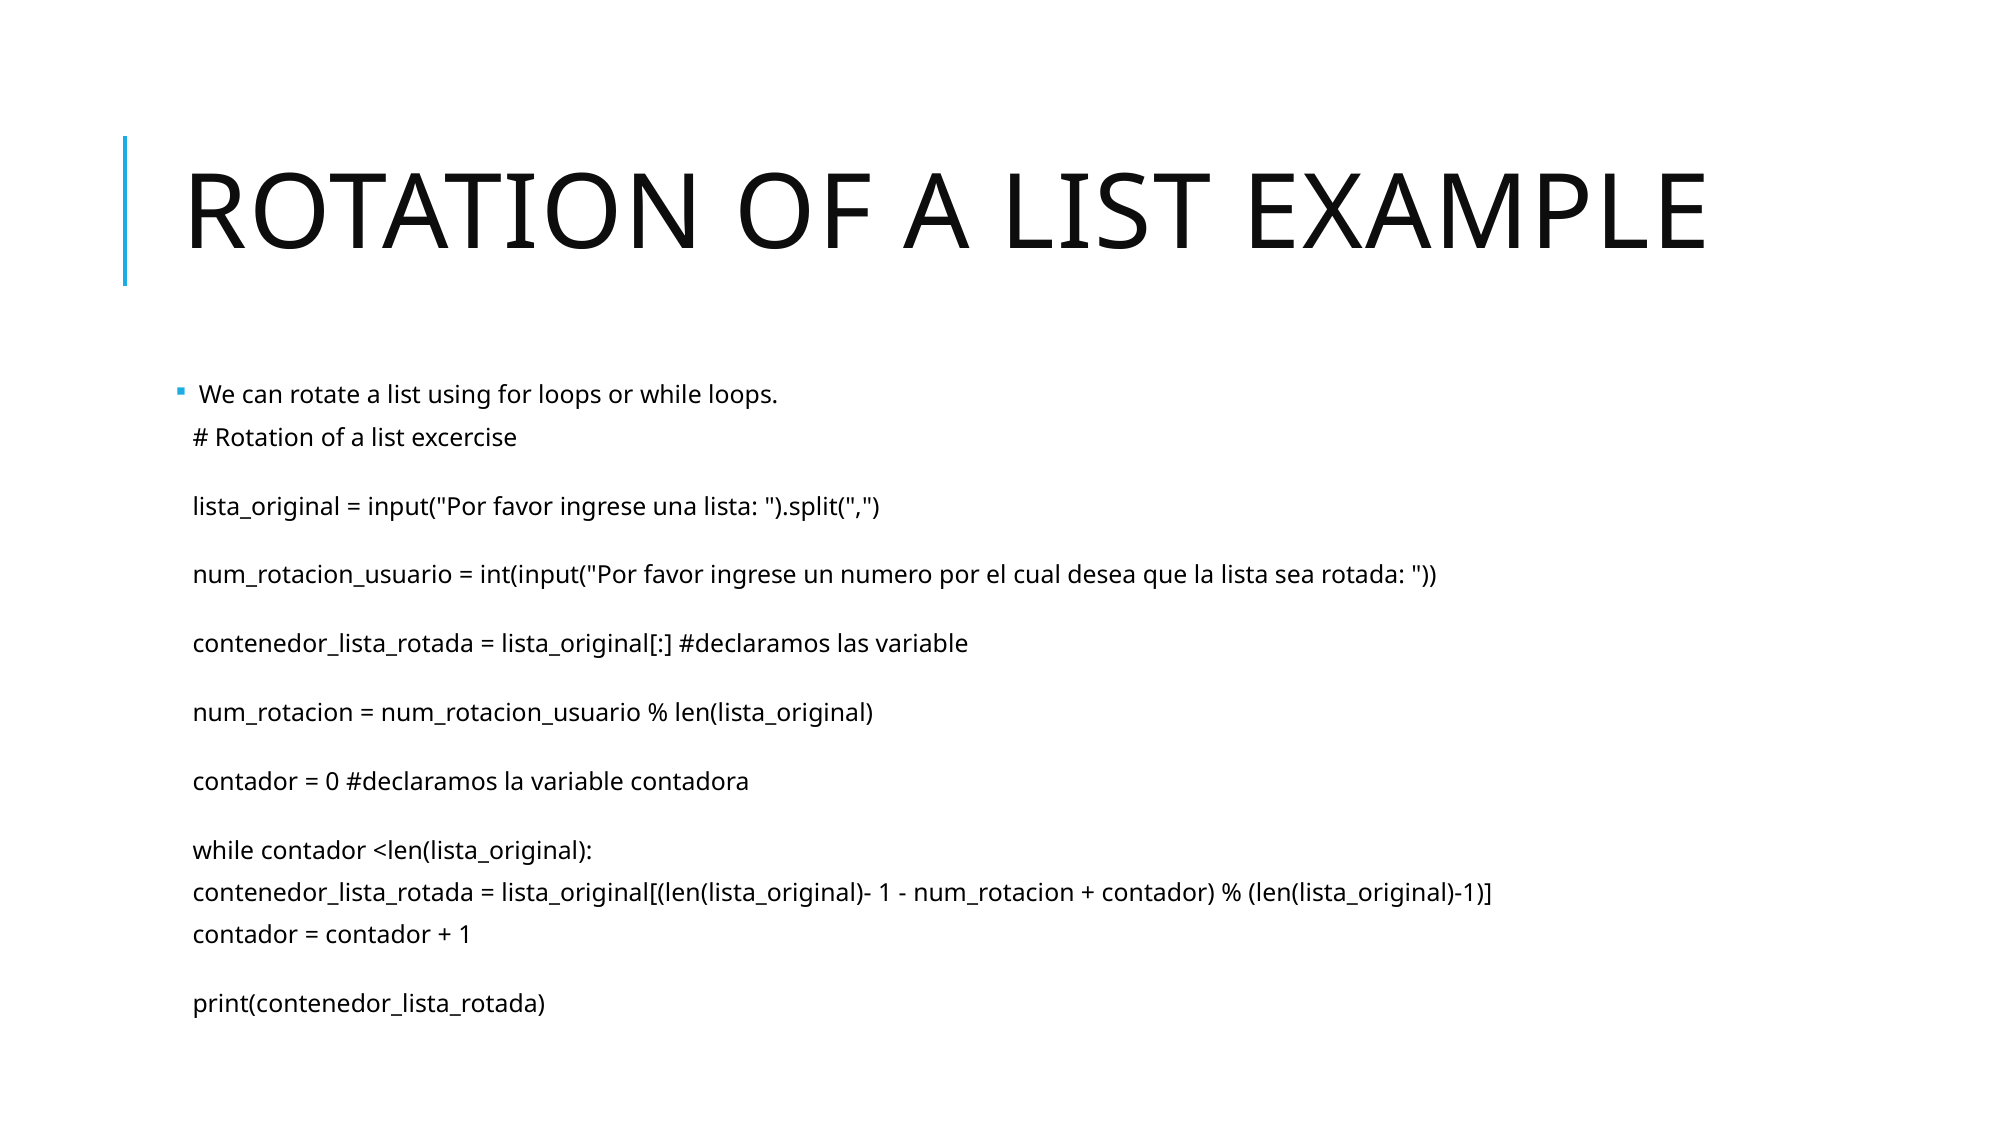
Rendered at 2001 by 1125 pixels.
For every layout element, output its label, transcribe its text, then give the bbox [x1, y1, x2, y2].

list We can rotate a list using for loops or while loops. # Rotation of a list excercise lista_original = input("Por favor ingrese una lista: ").split(",") num_rotacion_usuario = int(input("Por favor ingrese un numero por el cual desea que la lista sea rotada: ")) contenedor_lista_rotada = lista_original[:] #declaramos las variable num_rotacion = num_rotacion_usuario % len(lista_original) contador = 0 #declaramos la variable contadora while contador <len(lista_original): contenedor_lista_rotada = lista_original[(len(lista_original)- 1 - num_rotacion + contador) % (len(lista_original)-1)] contador = contador + 1 print(contenedor_lista_rotada) [168, 375, 1763, 1035]
title Rotation of a list Example [168, 96, 1763, 342]
